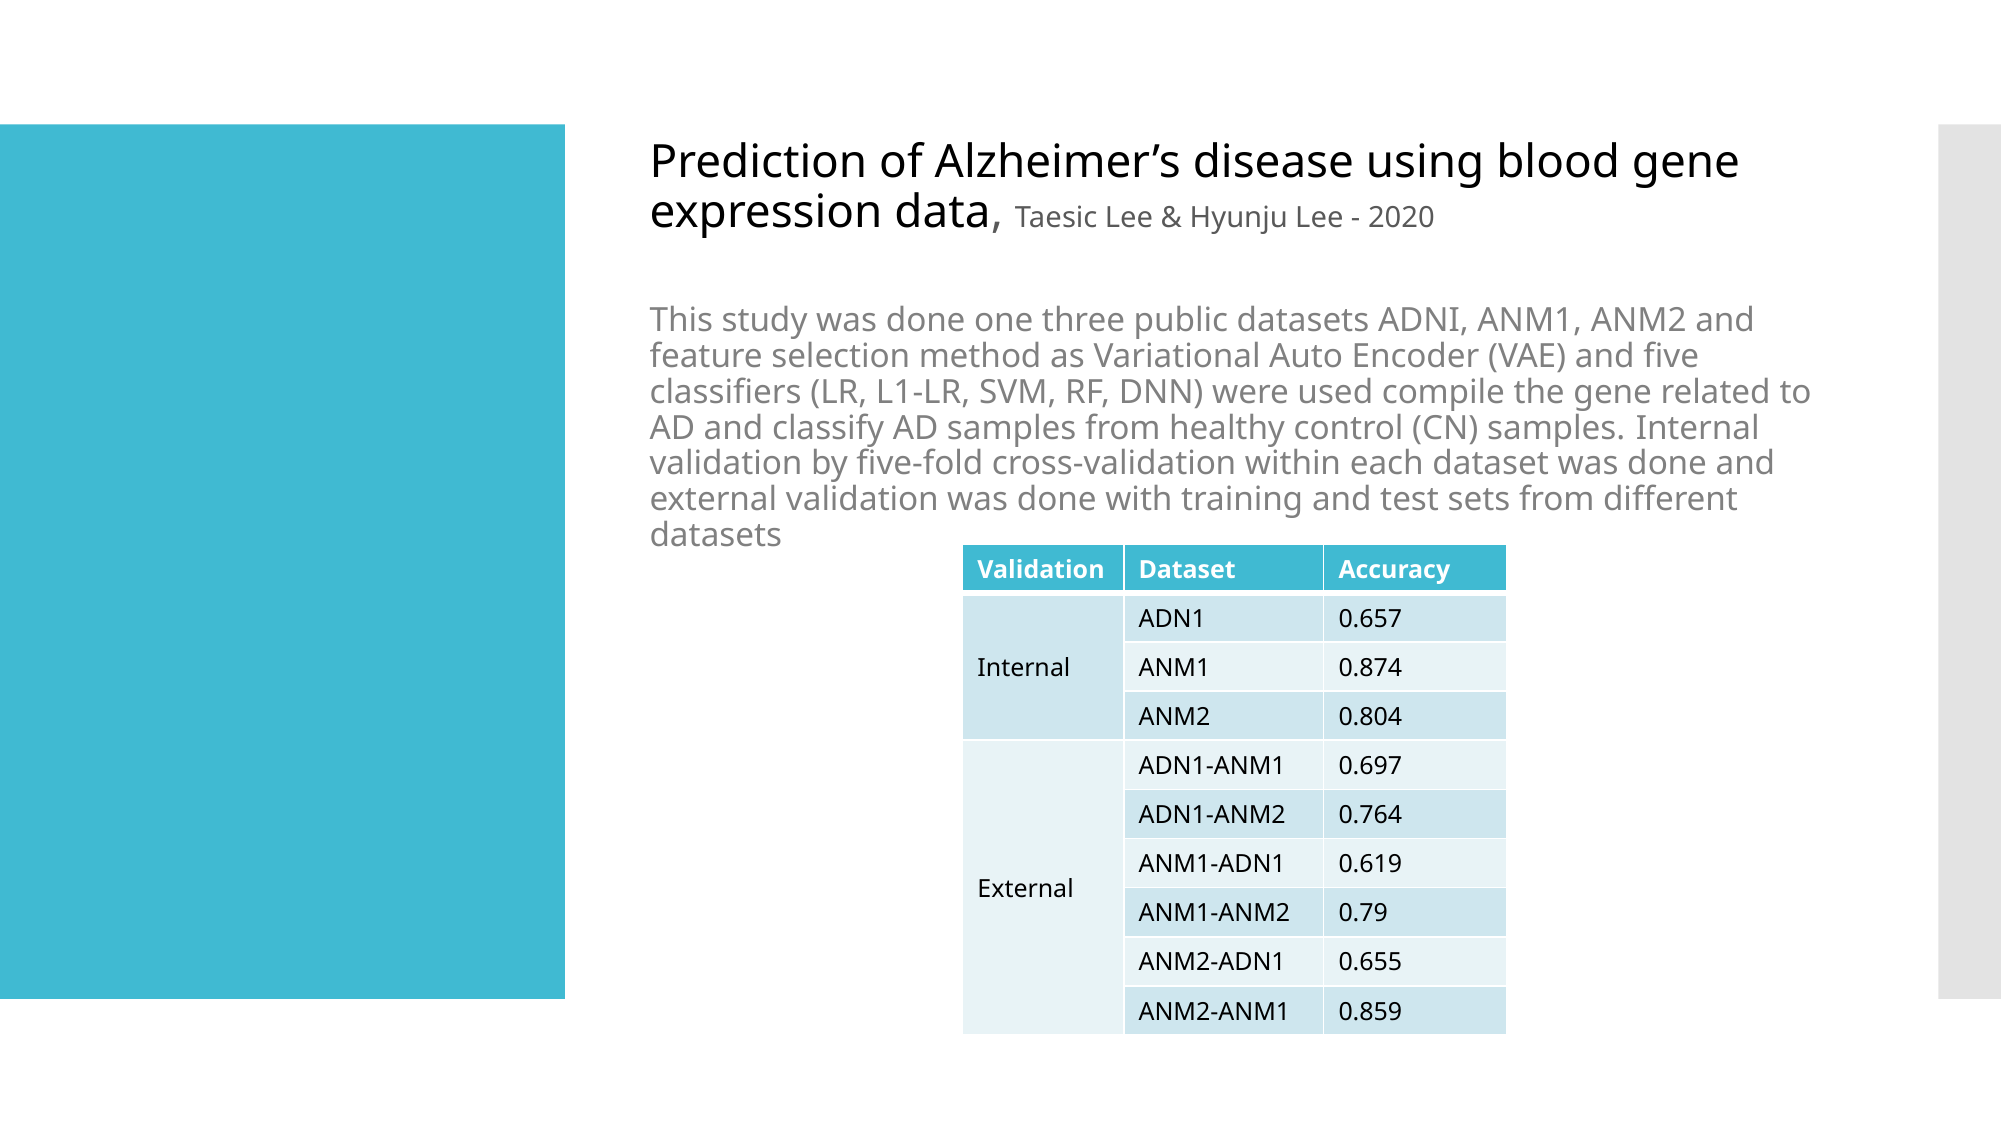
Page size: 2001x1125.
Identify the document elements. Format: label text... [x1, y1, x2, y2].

table_cell 0.79 [1324, 888, 1506, 936]
table_header Validation [963, 545, 1123, 590]
table_header Dataset [1125, 545, 1323, 590]
table_cell ANM1-ANM2 [1125, 888, 1323, 936]
table_cell 0.804 [1324, 692, 1506, 739]
table_header Accuracy [1324, 545, 1506, 590]
table_cell 0.655 [1324, 938, 1506, 985]
table_cell 0.619 [1324, 839, 1506, 887]
table_cell 0.657 [1324, 596, 1506, 641]
table_cell ADN1-ANM1 [1125, 741, 1323, 789]
table_cell ANM2 [1125, 692, 1323, 739]
table_cell ANM2-ADN1 [1125, 938, 1323, 985]
title This study was done one three public datasets ADNI, ANM1, ANM2 and feature selection method as Variational Auto Encoder (VAE) and five classifiers (LR, L1-LR, SVM, RF, DNN) were used compile the gene related to AD and classify AD samples from healthy control (CN) samples. Internal validation by five-fold cross-validation within each dataset was done and external validation was done with training and test sets from different datasets [634, 295, 1835, 830]
table_cell ADN1-ANM2 [1125, 790, 1323, 838]
table_cell ADN1 [1125, 596, 1323, 641]
table_cell 0.697 [1324, 741, 1506, 789]
table_cell Internal [963, 596, 1123, 739]
table_cell External [963, 741, 1123, 1034]
table_cell 0.859 [1324, 987, 1506, 1034]
table_cell 0.764 [1324, 790, 1506, 838]
table_cell ANM1 [1125, 643, 1323, 690]
table_cell ANM1-ADN1 [1125, 839, 1323, 887]
table_cell ANM2-ANM1 [1125, 987, 1323, 1034]
list Prediction of Alzheimer’s disease using blood gene expression data, Taesic Lee & Hyunju Lee - 2020 [634, 130, 1835, 281]
table_cell 0.874 [1324, 643, 1506, 690]
